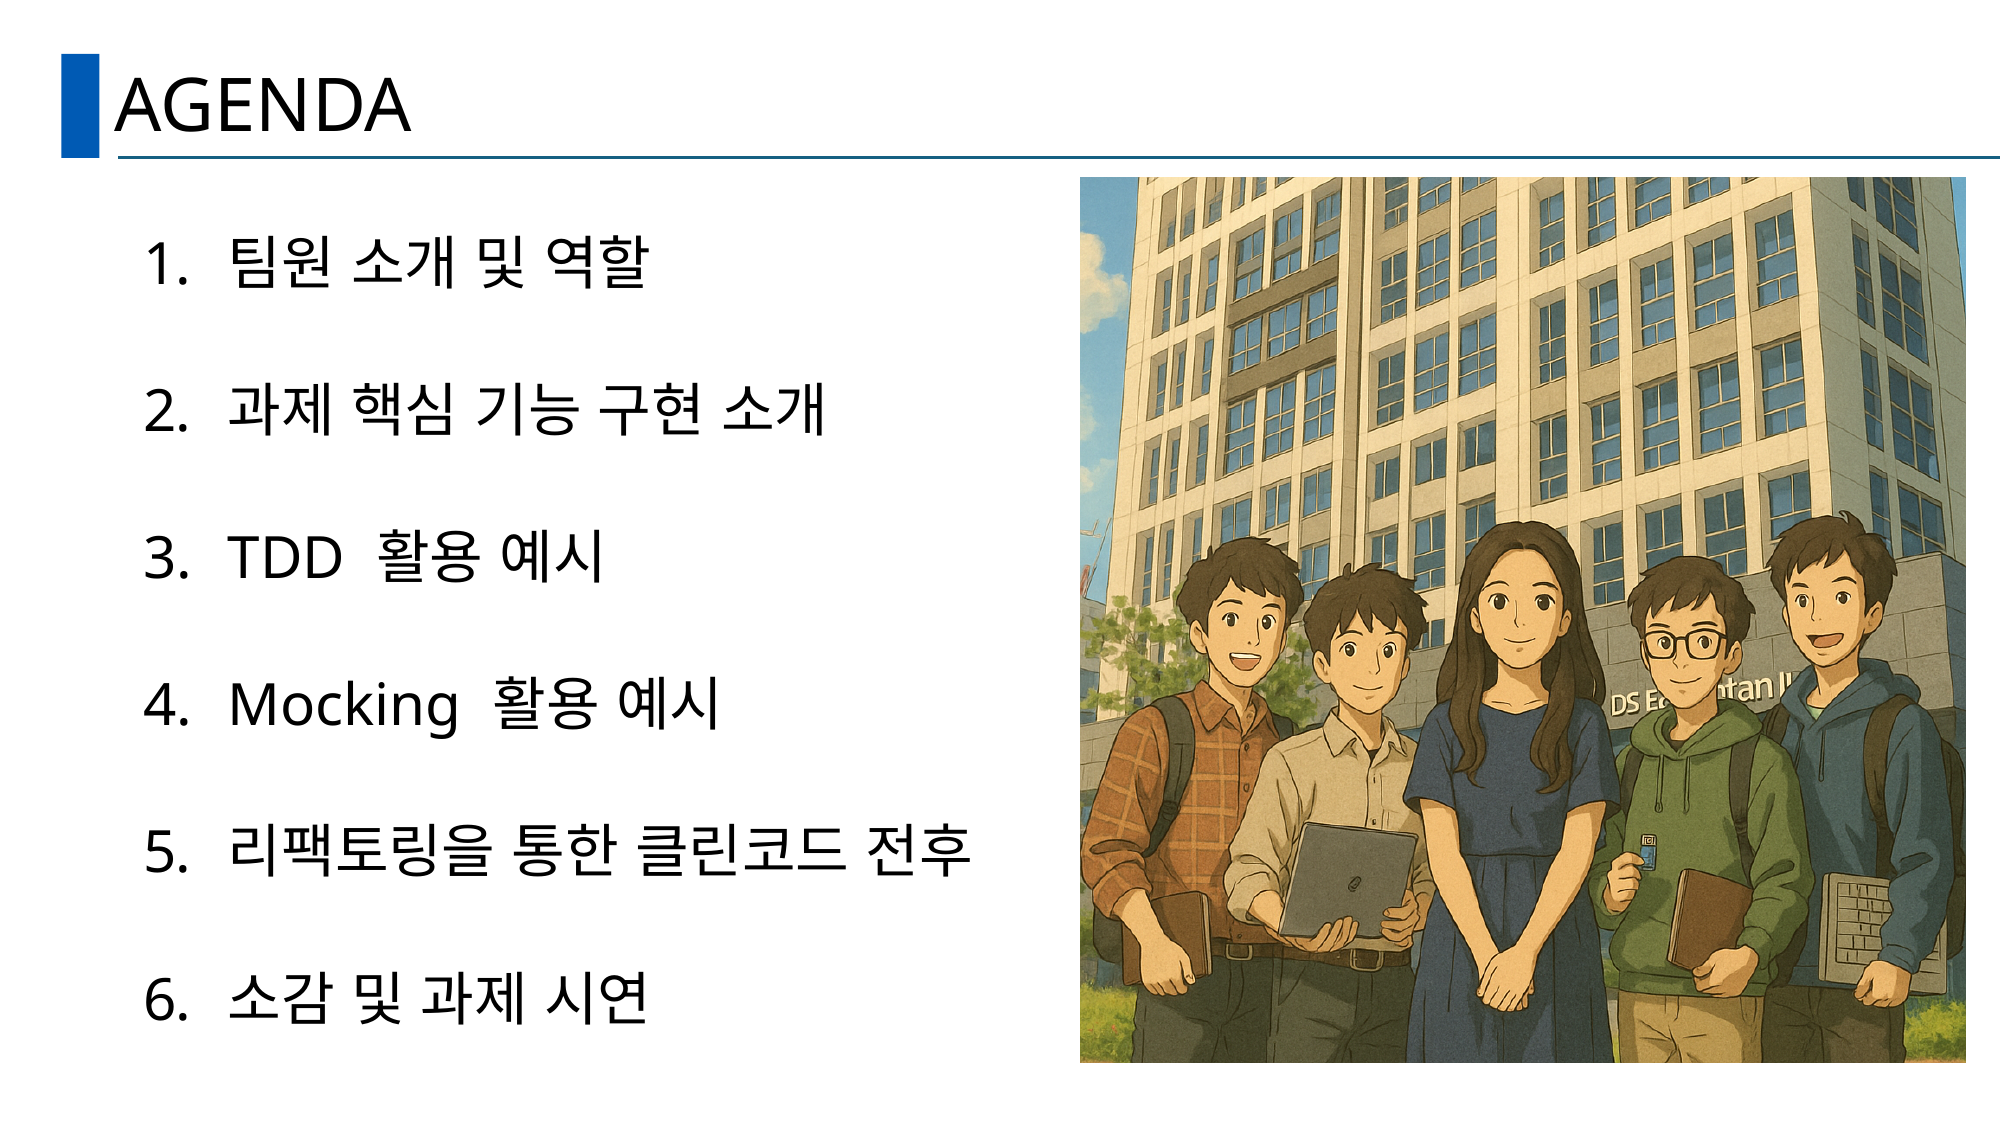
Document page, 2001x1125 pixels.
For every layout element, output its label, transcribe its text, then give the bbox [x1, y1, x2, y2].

list 팀원 소개 및 역할 과제 핵심 기능 구현 소개 TDD 활용 예시 Mocking 활용 예시 리팩토링을 통한 클린코드 전후 소감 및 과제 시연 [99, 215, 1825, 1112]
title AGENDA [99, 50, 1825, 158]
picture [1079, 177, 1966, 1063]
